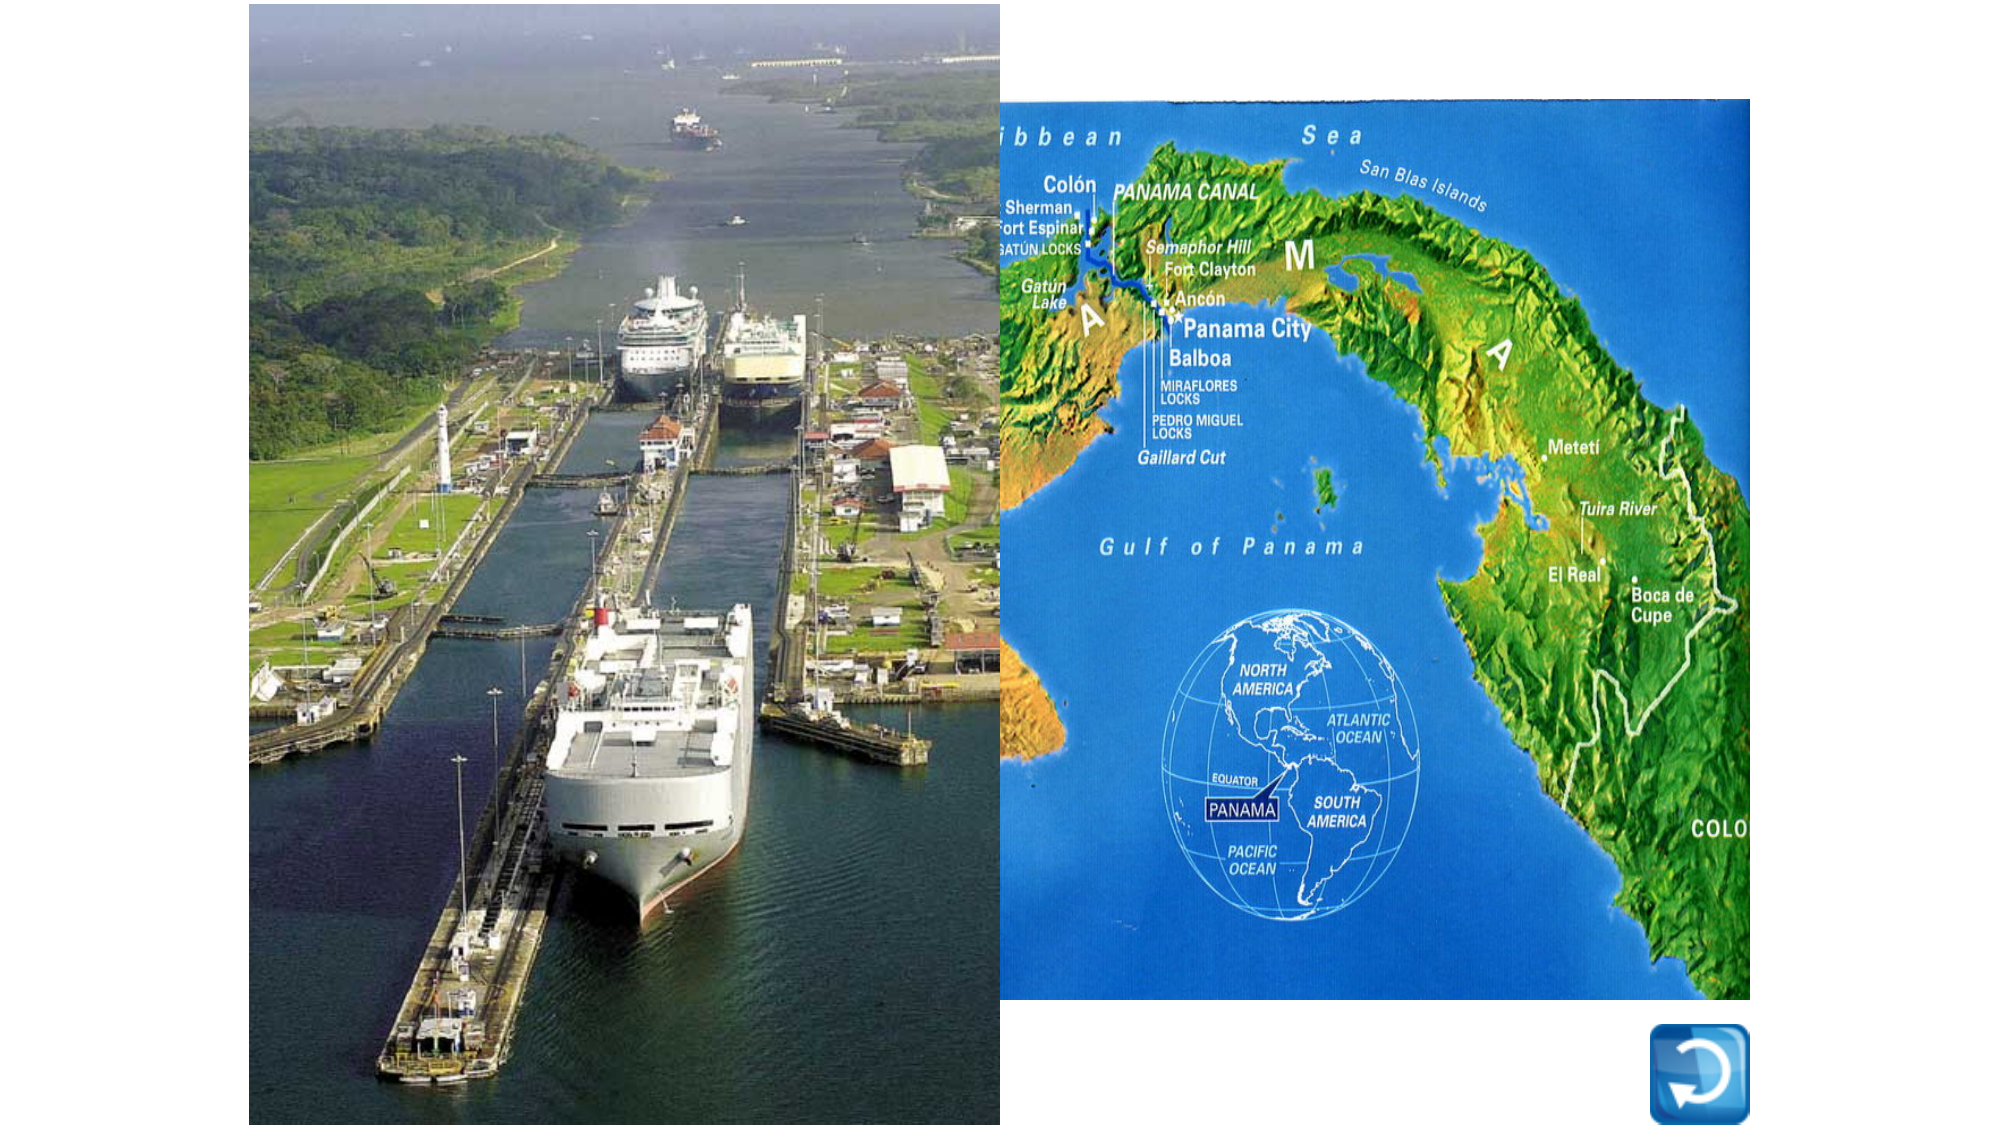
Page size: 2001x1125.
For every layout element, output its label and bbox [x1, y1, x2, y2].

picture [1649, 1024, 1750, 1125]
picture [249, 4, 1750, 1125]
